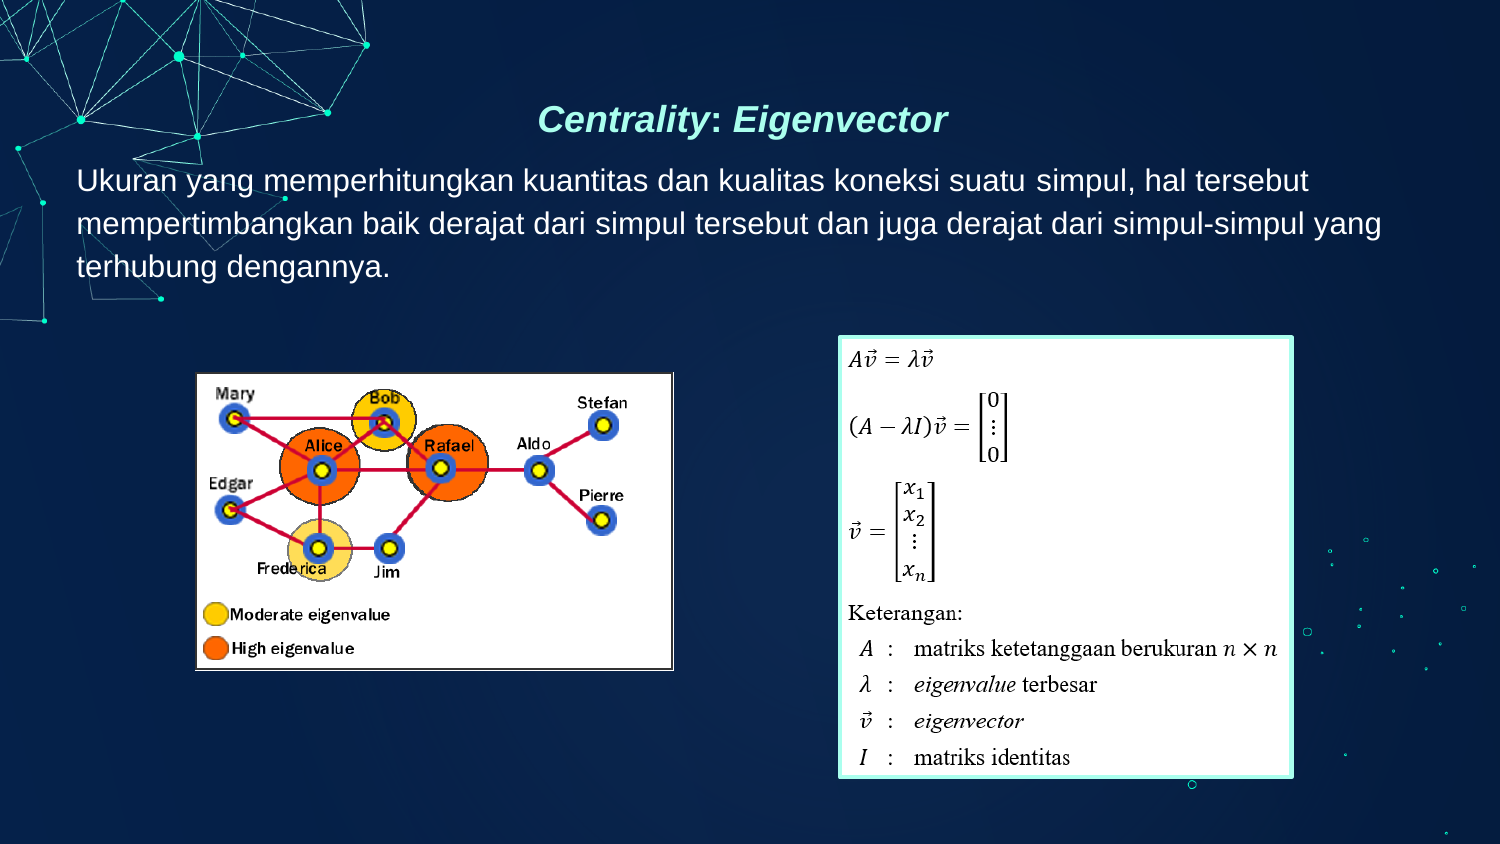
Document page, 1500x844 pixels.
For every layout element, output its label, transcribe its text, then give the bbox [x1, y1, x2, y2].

picture [0, 0, 1500, 844]
title Centrality: Eigenvector [61, 33, 1424, 148]
list Ukuran yang memperhitungkan kuantitas dan kualitas koneksi suatu simpul, hal tersebut mempertimbangkan baik derajat dari simpul tersebut dan juga derajat dari simpul-simpul yang terhubung dengannya. [61, 147, 1420, 285]
